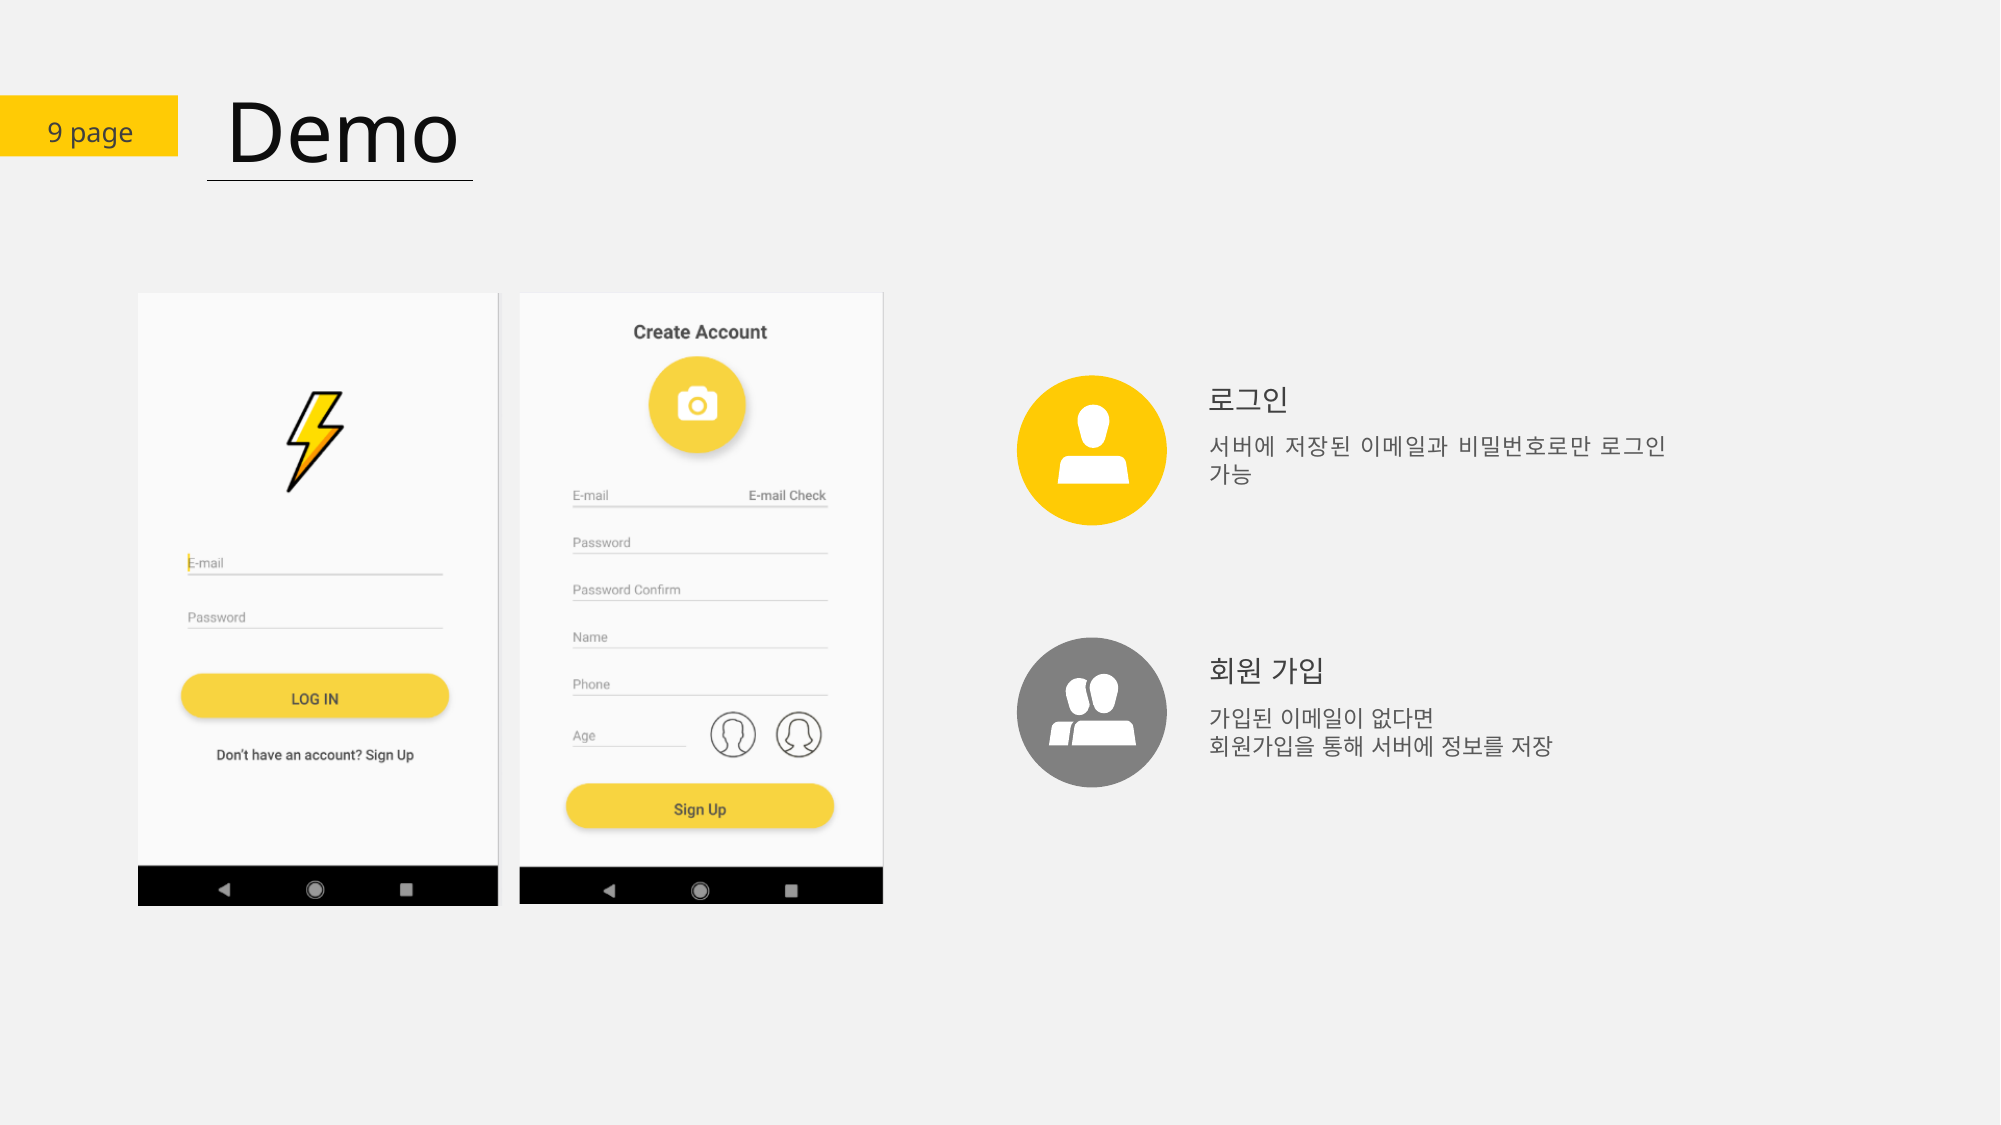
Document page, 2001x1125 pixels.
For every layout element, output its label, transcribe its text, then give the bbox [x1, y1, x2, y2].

text_box 로그인 [1193, 375, 1305, 426]
text_box Demo [210, 71, 489, 187]
text_box [1089, 673, 1119, 714]
picture [519, 292, 884, 904]
text_box 9 page [32, 92, 155, 156]
text_box 회원 가입 [1194, 645, 1341, 696]
picture [137, 293, 503, 906]
text_box [1065, 678, 1090, 716]
text_box [1057, 455, 1130, 484]
text_box [1015, 636, 1168, 789]
text_box [1048, 721, 1074, 746]
text_box [1071, 720, 1137, 746]
text_box 서버에 저장된 이메일과 비밀번호로만 로그인 가능 [1195, 425, 1683, 496]
text_box [1015, 374, 1168, 527]
text_box [1077, 404, 1110, 448]
text_box [0, 94, 179, 157]
text_box 가입된 이메일이 없다면 회원가입을 통해 서버에 정보를 저장 [1195, 697, 1619, 768]
